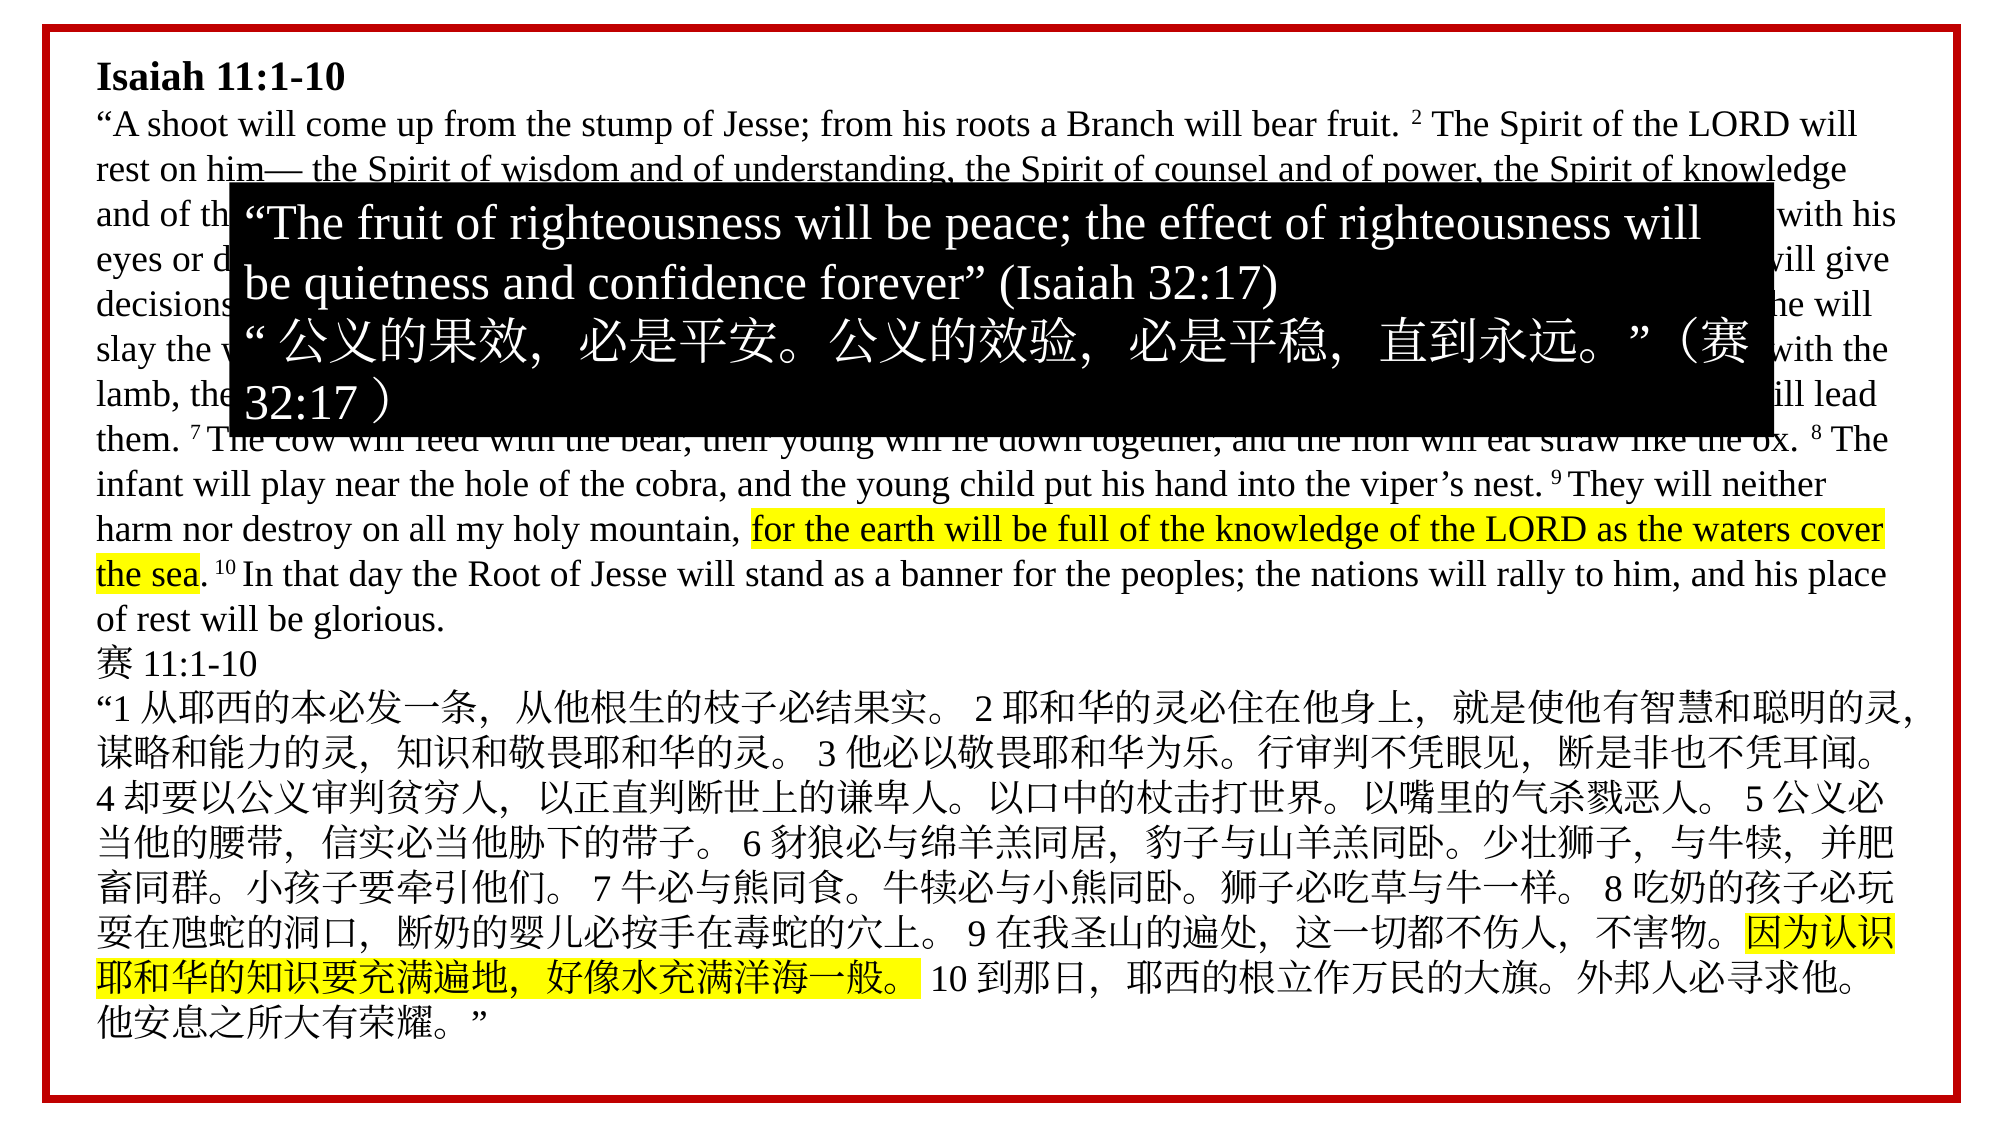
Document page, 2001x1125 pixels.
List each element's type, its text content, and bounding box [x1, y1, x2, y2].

text_box [45, 27, 1958, 1100]
text_box “The fruit of righteousness will be peace; the effect of righteousness will be quietness and confidence forever” (Isaiah 32:17) “公义的果效，必是平安。公义的效验，必是平稳，直到永远。”（赛32:17） [229, 182, 1775, 438]
